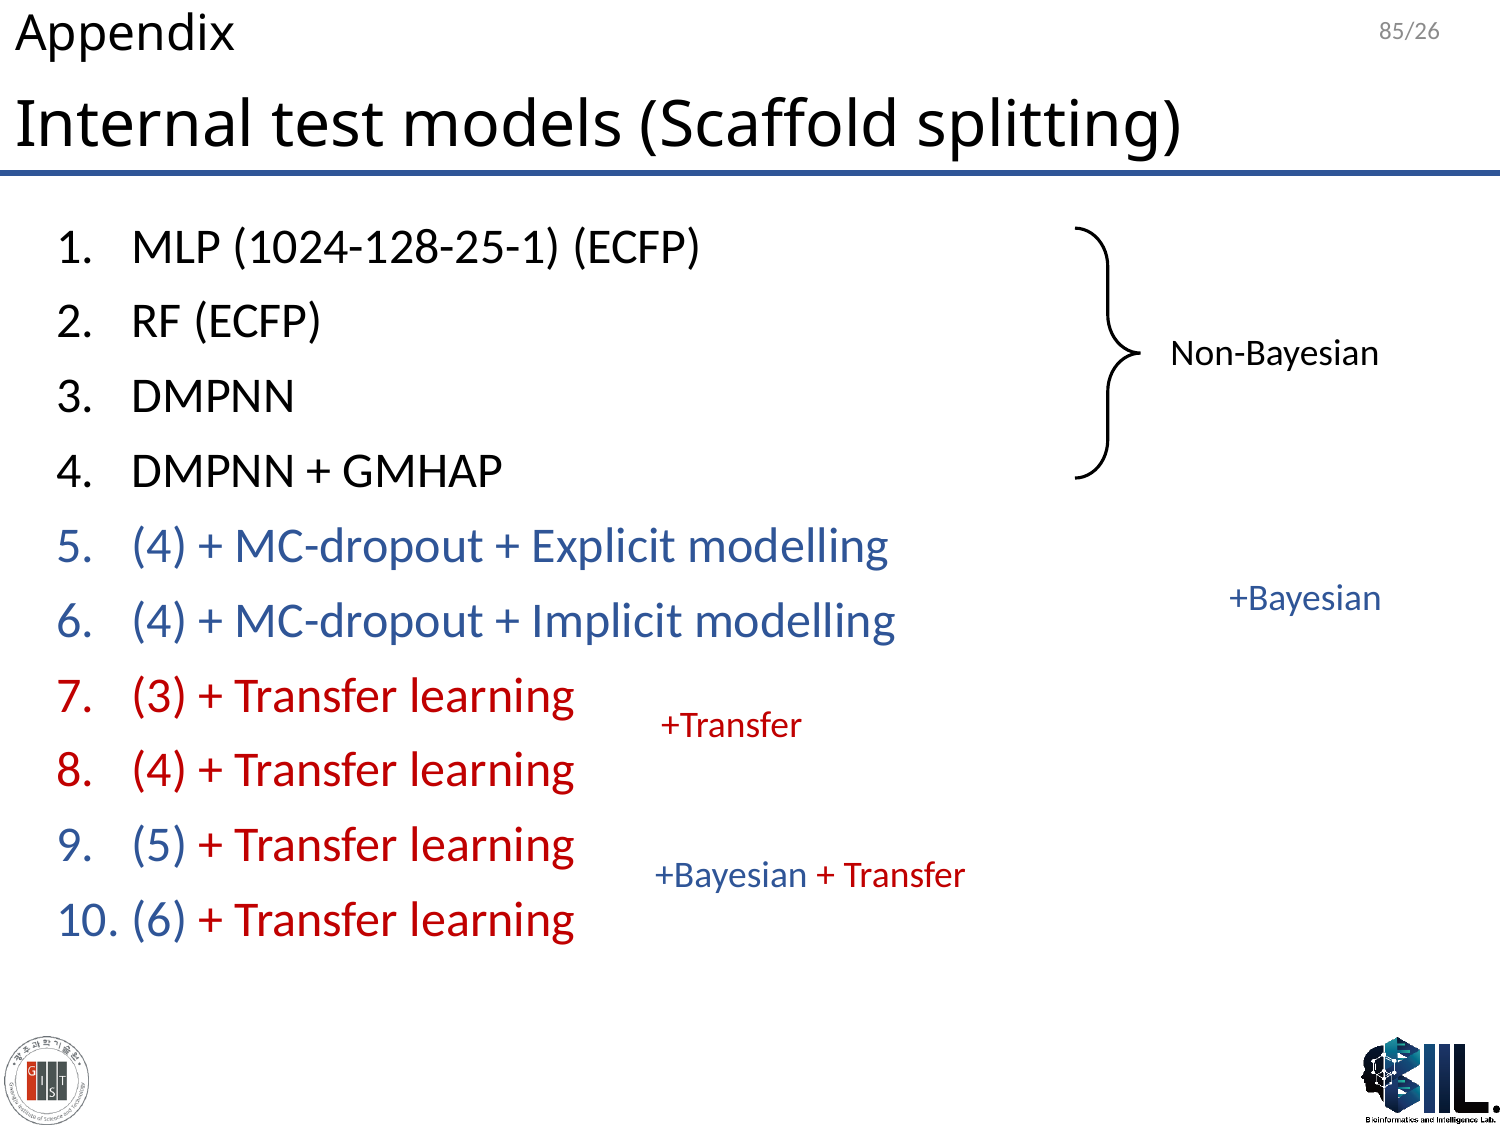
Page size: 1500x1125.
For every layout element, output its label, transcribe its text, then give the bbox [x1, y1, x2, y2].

text_box +Bayesian [1214, 565, 1398, 626]
slide_number 85/26 [1117, 0, 1455, 60]
list MLP (1024-128-25-1) (ECFP) RF (ECFP) DMPNN DMPNN + GMHAP (4) + MC-dropout + Explicit modelling (4) + MC-dropout + Implicit modelling (3) + Transfer learning (4) + Transfer learning (5) + Transfer learning (6) + Transfer learning [41, 212, 1469, 1068]
picture [4, 1036, 89, 1125]
text_box Internal test models (Scaffold splitting) [0, 176, 1238, 183]
text_box +Bayesian + Transfer [640, 842, 982, 903]
picture [1361, 1037, 1500, 1125]
text_box [1074, 226, 1141, 480]
title Appendix [0, 0, 602, 68]
text_box Non-Bayesian [1155, 320, 1395, 380]
text_box +Transfer [646, 692, 818, 753]
text_box Internal test models (Scaffold splitting) [0, 68, 1238, 170]
